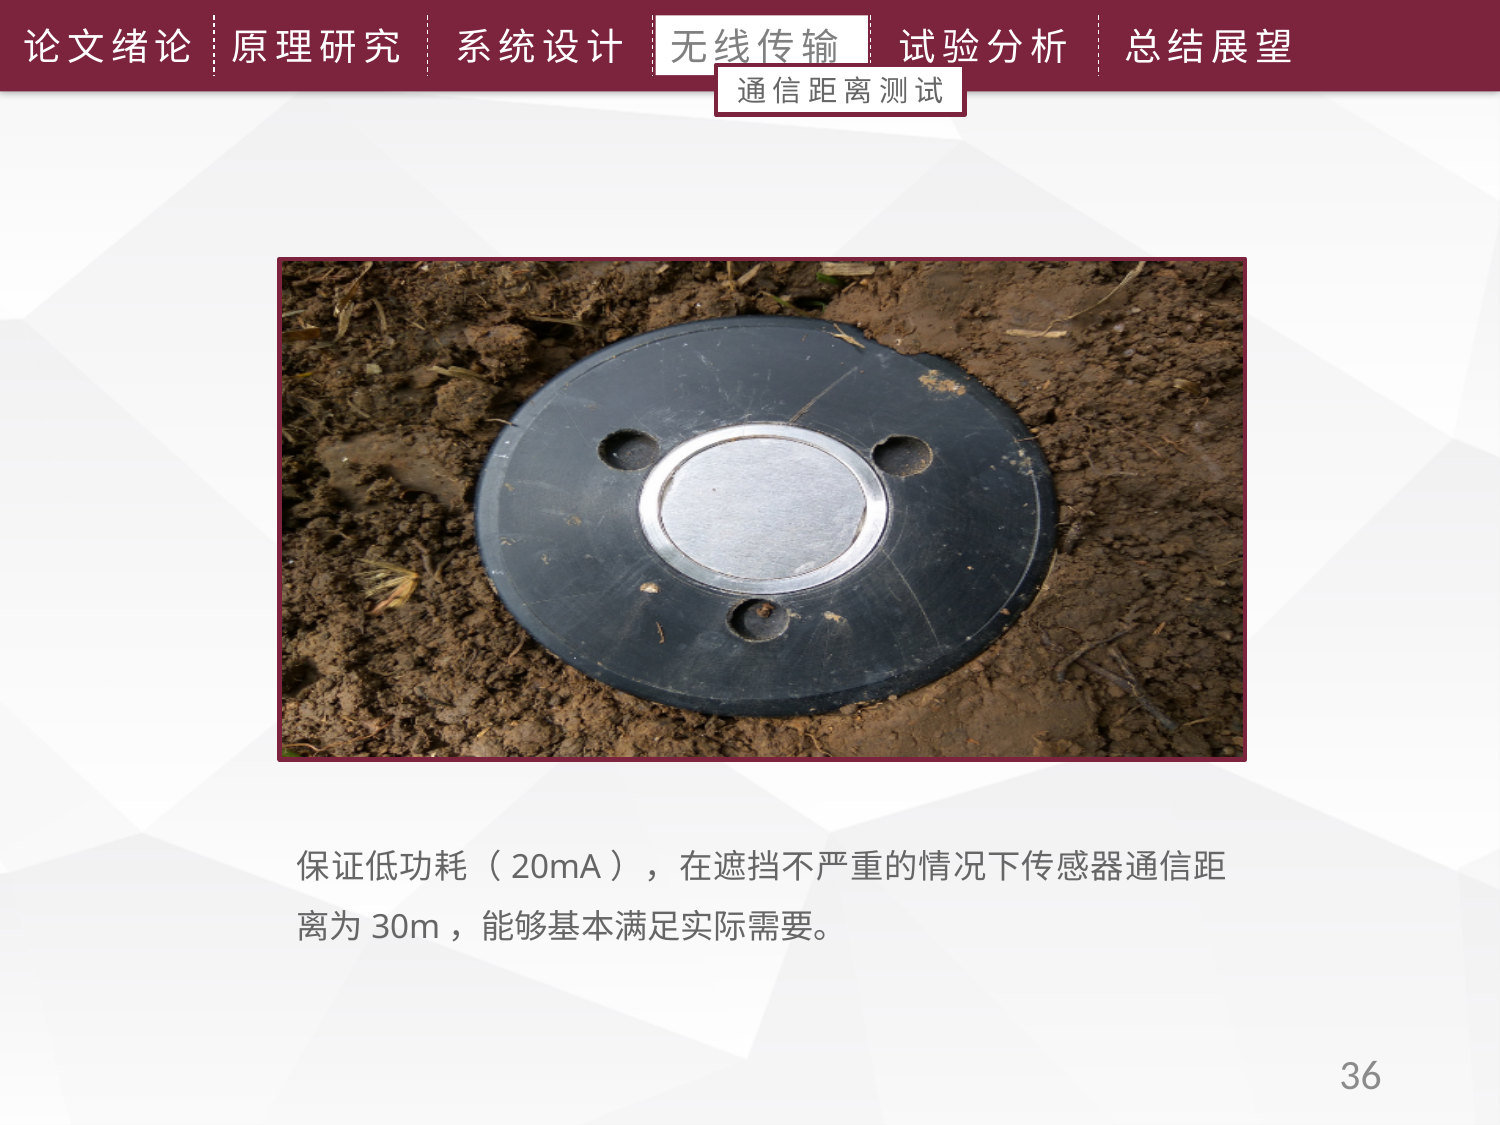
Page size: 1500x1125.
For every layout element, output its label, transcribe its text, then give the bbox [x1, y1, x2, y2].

text_box 保证低功耗（20mA），在遮挡不严重的情况下传感器通信距离为30m，能够基本满足实际需要。 [282, 818, 1243, 953]
text_box 系统设计 [440, 15, 652, 76]
text_box 通信距离测试 [716, 65, 965, 115]
text_box 试验分析 [877, 15, 1090, 76]
slide_number 36 [1059, 1042, 1397, 1103]
text_box 无线传输 [655, 15, 868, 76]
text_box 原理研究 [217, 15, 427, 76]
picture [0, 92, 1500, 1125]
text_box [0, 0, 1500, 92]
text_box 总结展望 [1109, 15, 1322, 76]
text_box 论文绪论 [8, 15, 213, 76]
